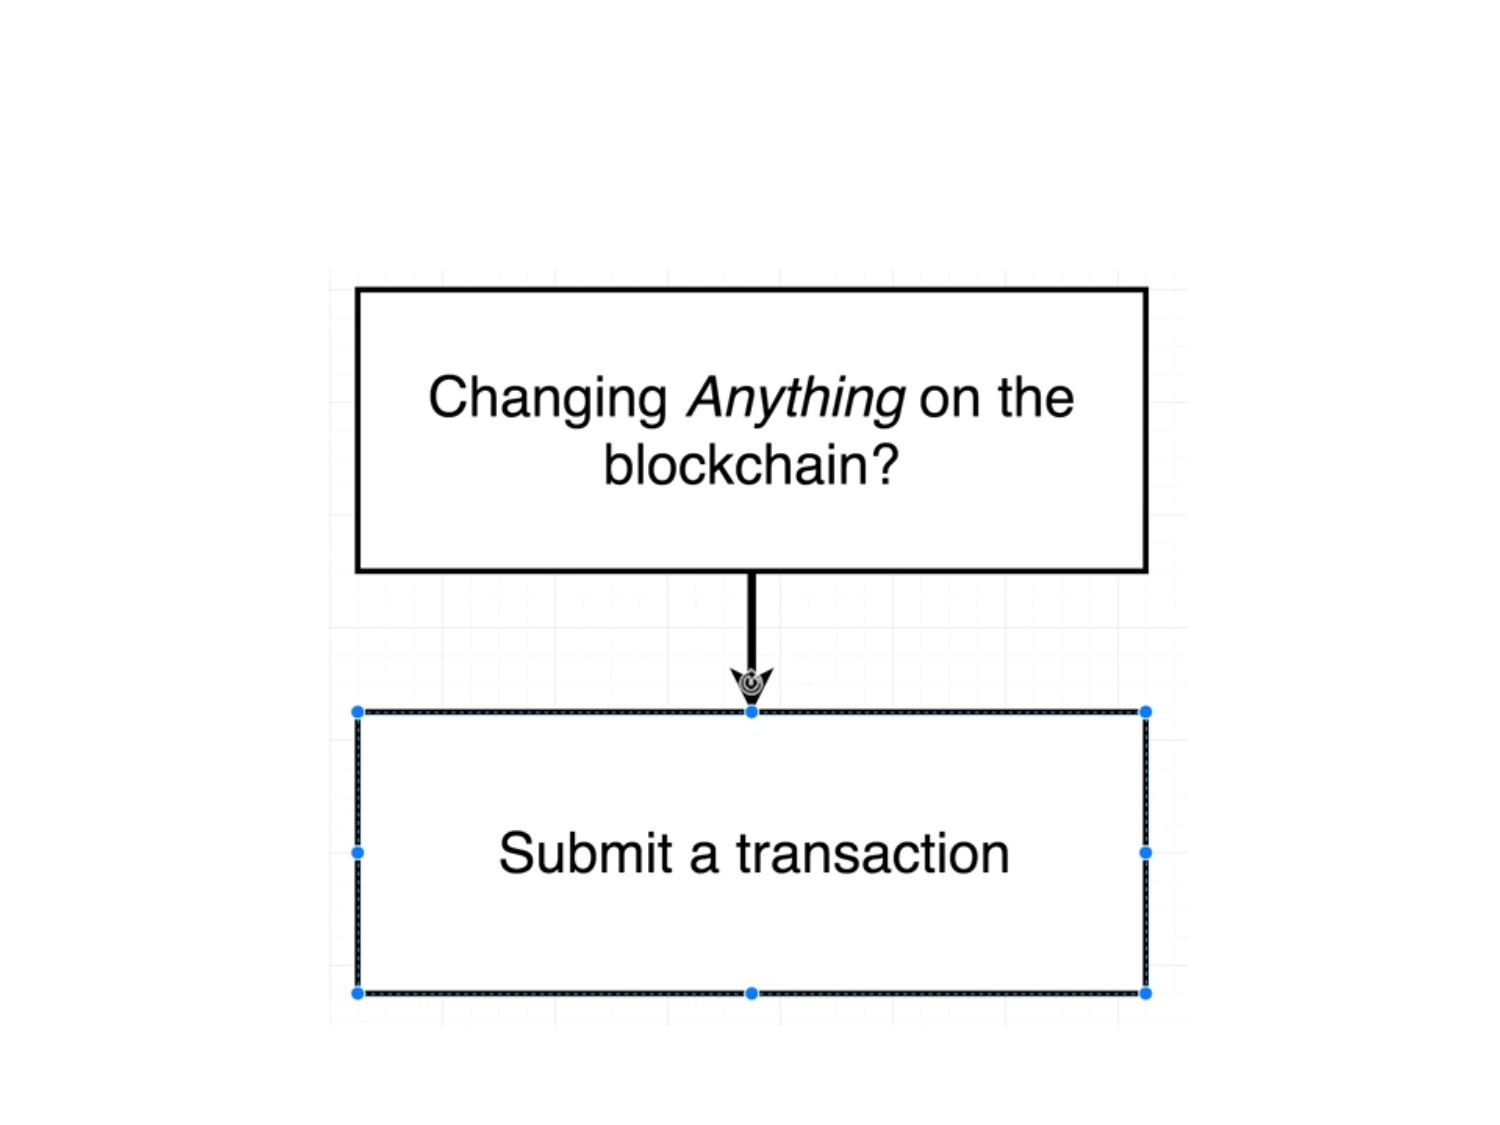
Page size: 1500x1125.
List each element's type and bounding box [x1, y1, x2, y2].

picture [327, 269, 1188, 1026]
